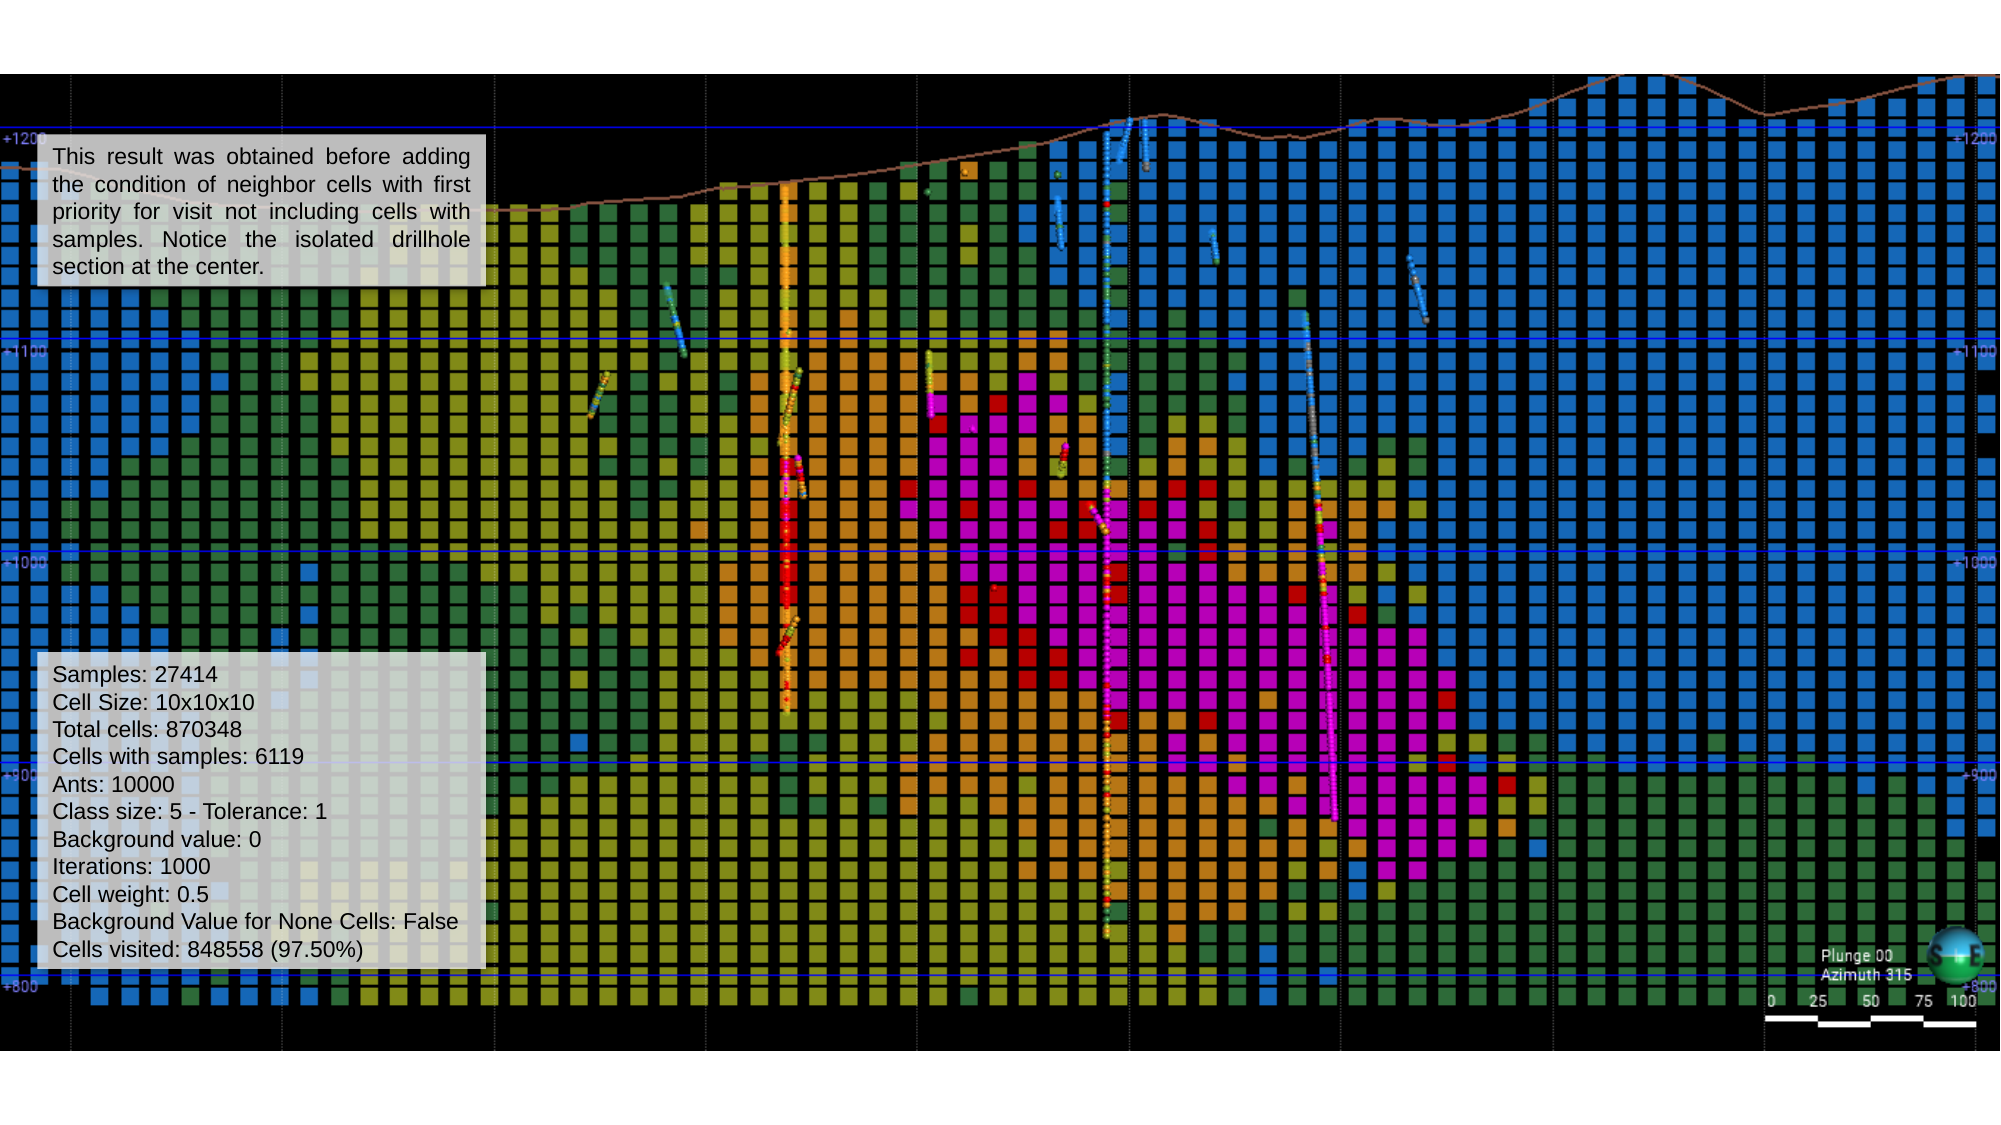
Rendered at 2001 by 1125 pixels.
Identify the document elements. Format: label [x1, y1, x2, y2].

picture [0, 73, 2000, 1052]
